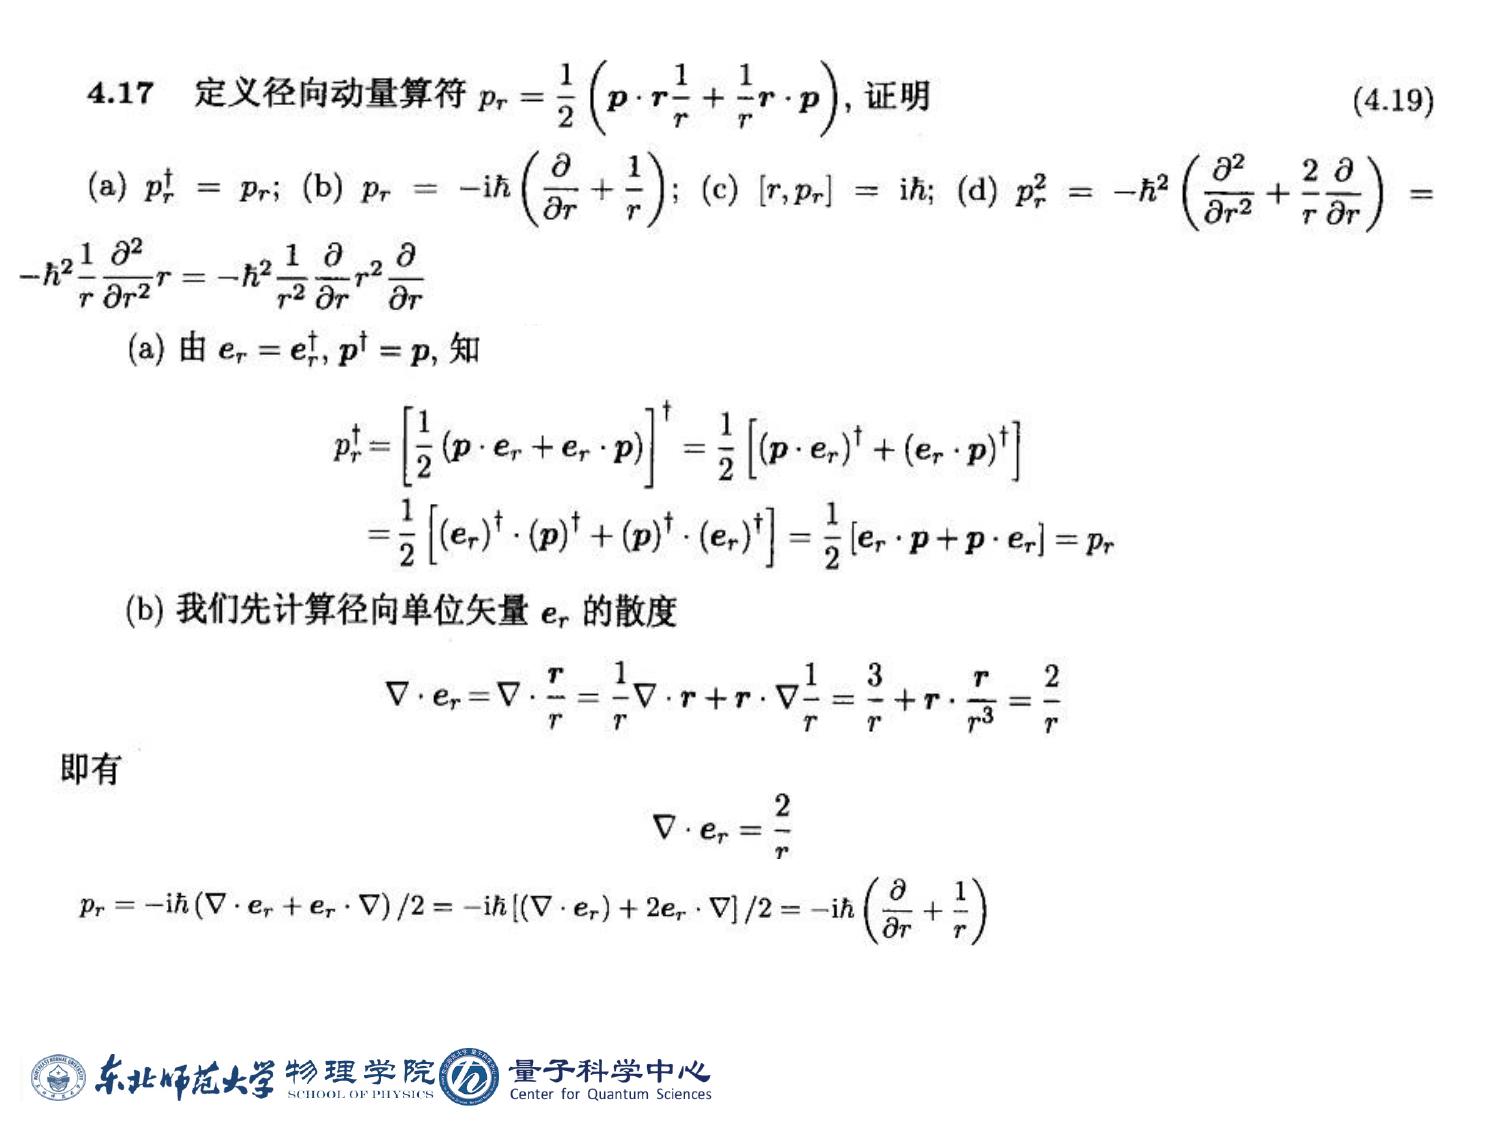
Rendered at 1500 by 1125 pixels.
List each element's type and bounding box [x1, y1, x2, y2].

picture [20, 1046, 719, 1108]
picture [13, 324, 1153, 859]
picture [53, 870, 1010, 956]
picture [0, 59, 1468, 313]
